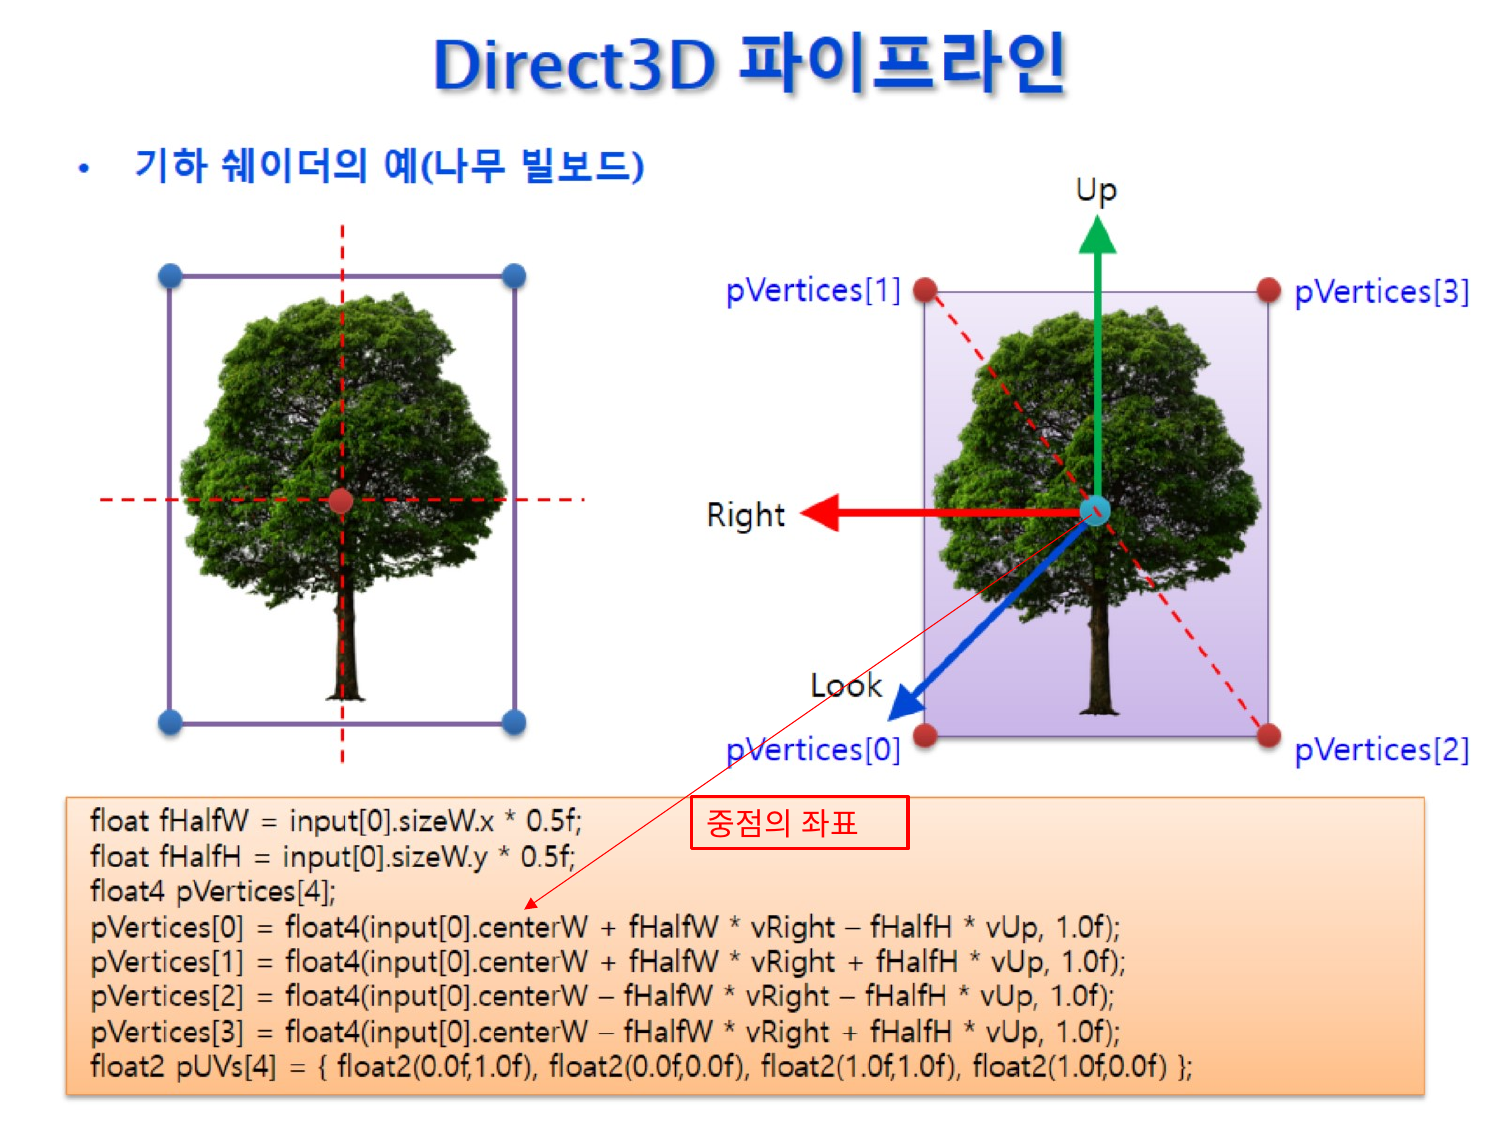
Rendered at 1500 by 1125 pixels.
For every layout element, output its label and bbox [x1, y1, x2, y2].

text_box [524, 514, 1092, 910]
picture [0, 0, 1500, 1125]
